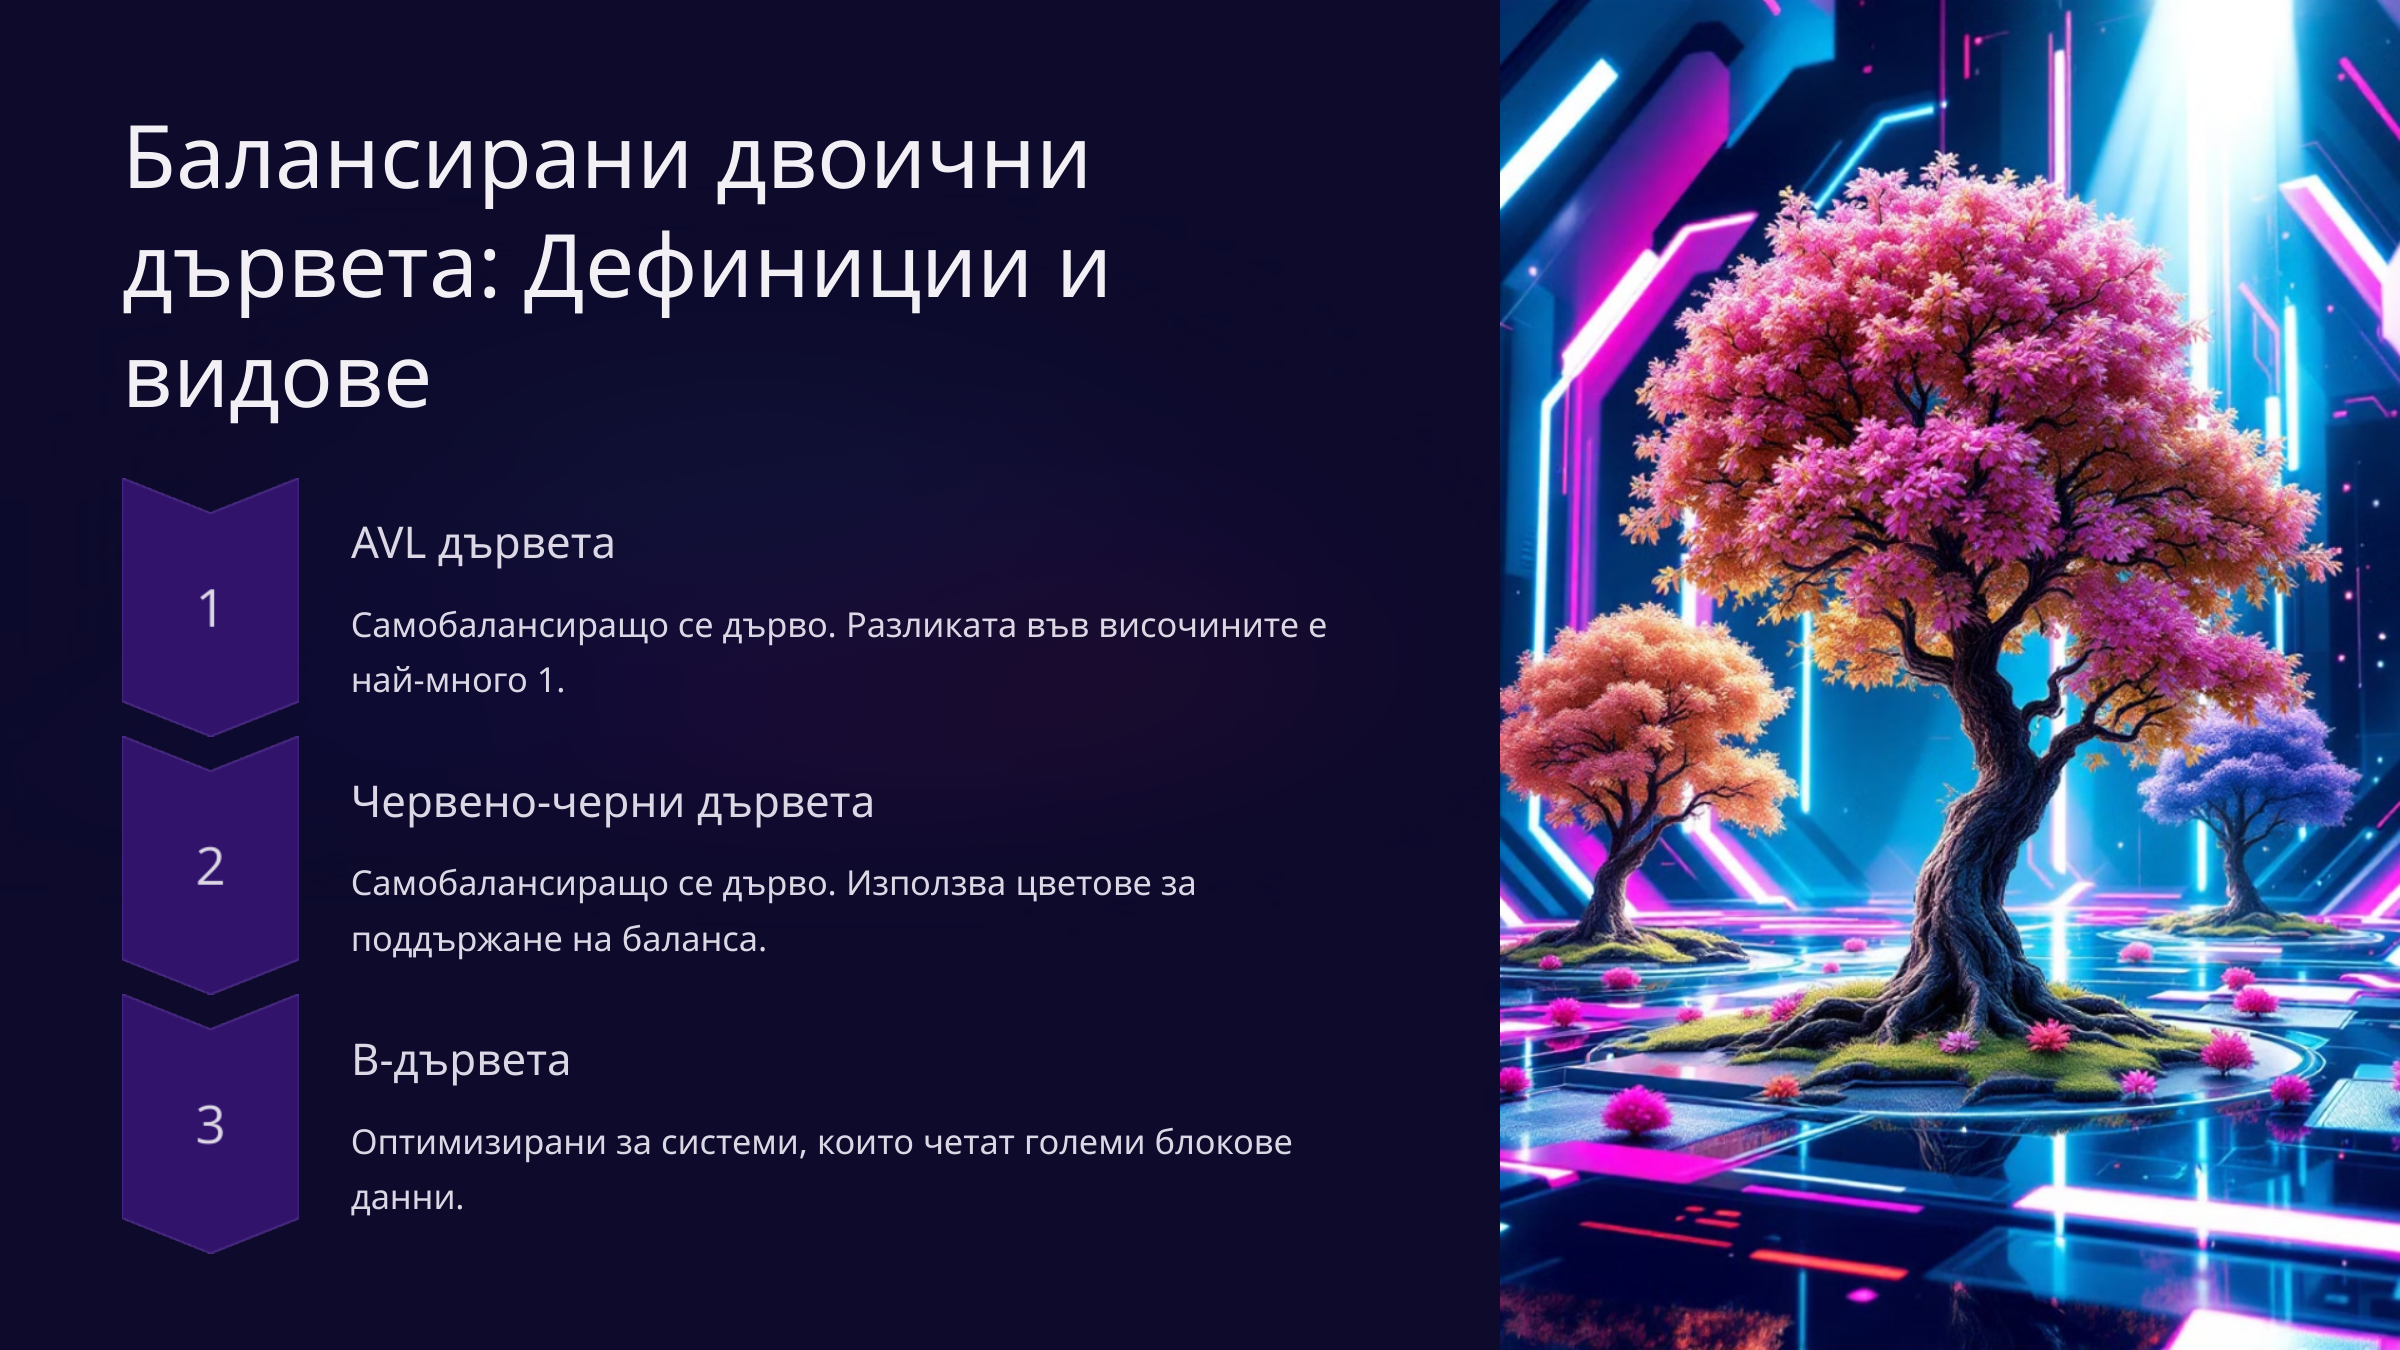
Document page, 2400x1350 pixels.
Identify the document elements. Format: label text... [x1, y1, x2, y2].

text_box AVL дървета [350, 513, 790, 569]
text_box Оптимизирани за системи, които четат големи блокове данни. [350, 1105, 1378, 1219]
picture [1499, 0, 2400, 1350]
text_box Самобалансиращо се дърво. Използва цветове за поддържане на баланса. [350, 847, 1378, 960]
picture [122, 478, 299, 1254]
text_box Червено-черни дървета [350, 771, 908, 827]
text_box Балансирани двоични дървета: Дефиниции и видове [122, 96, 1378, 426]
text_box B-дървета [350, 1029, 790, 1085]
text_box Самобалансиращо се дърво. Разликата във височините е най-много 1. [350, 589, 1378, 702]
